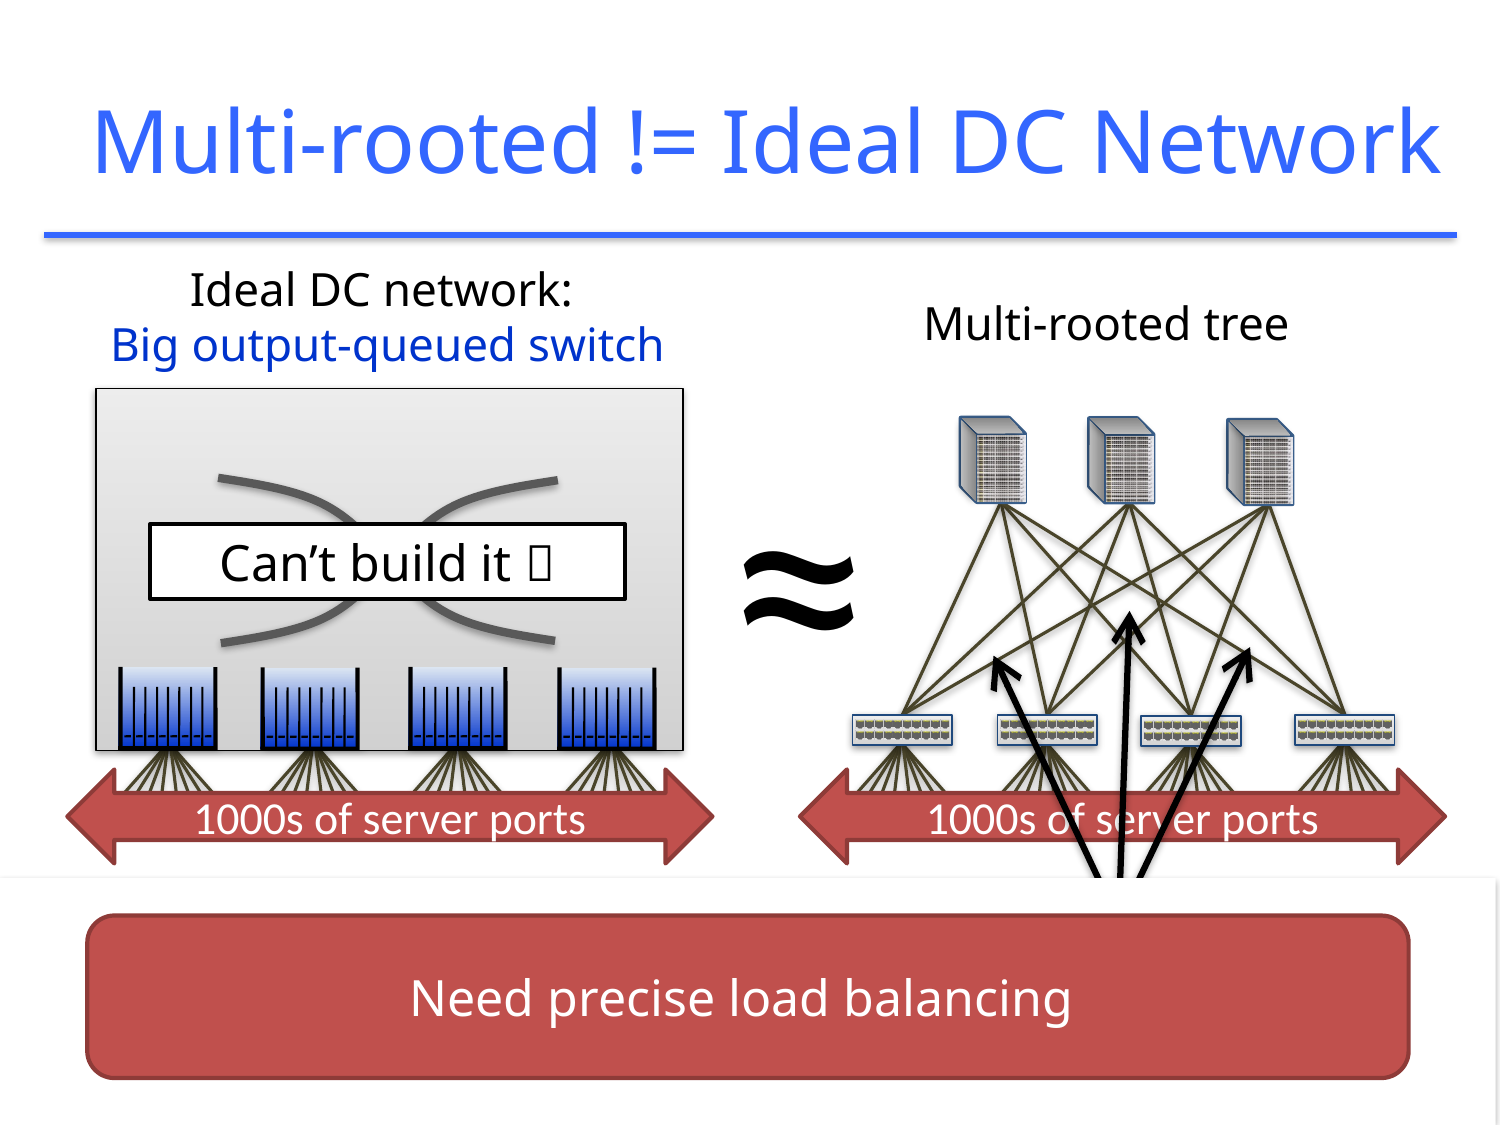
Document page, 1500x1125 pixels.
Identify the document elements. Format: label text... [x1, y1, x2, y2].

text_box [0, 877, 1497, 1125]
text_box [12, 253, 763, 864]
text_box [799, 287, 1446, 864]
title Multi-rooted != Ideal DC Network [75, 45, 1463, 233]
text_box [824, 610, 1413, 876]
text_box ≈ [766, 387, 794, 748]
